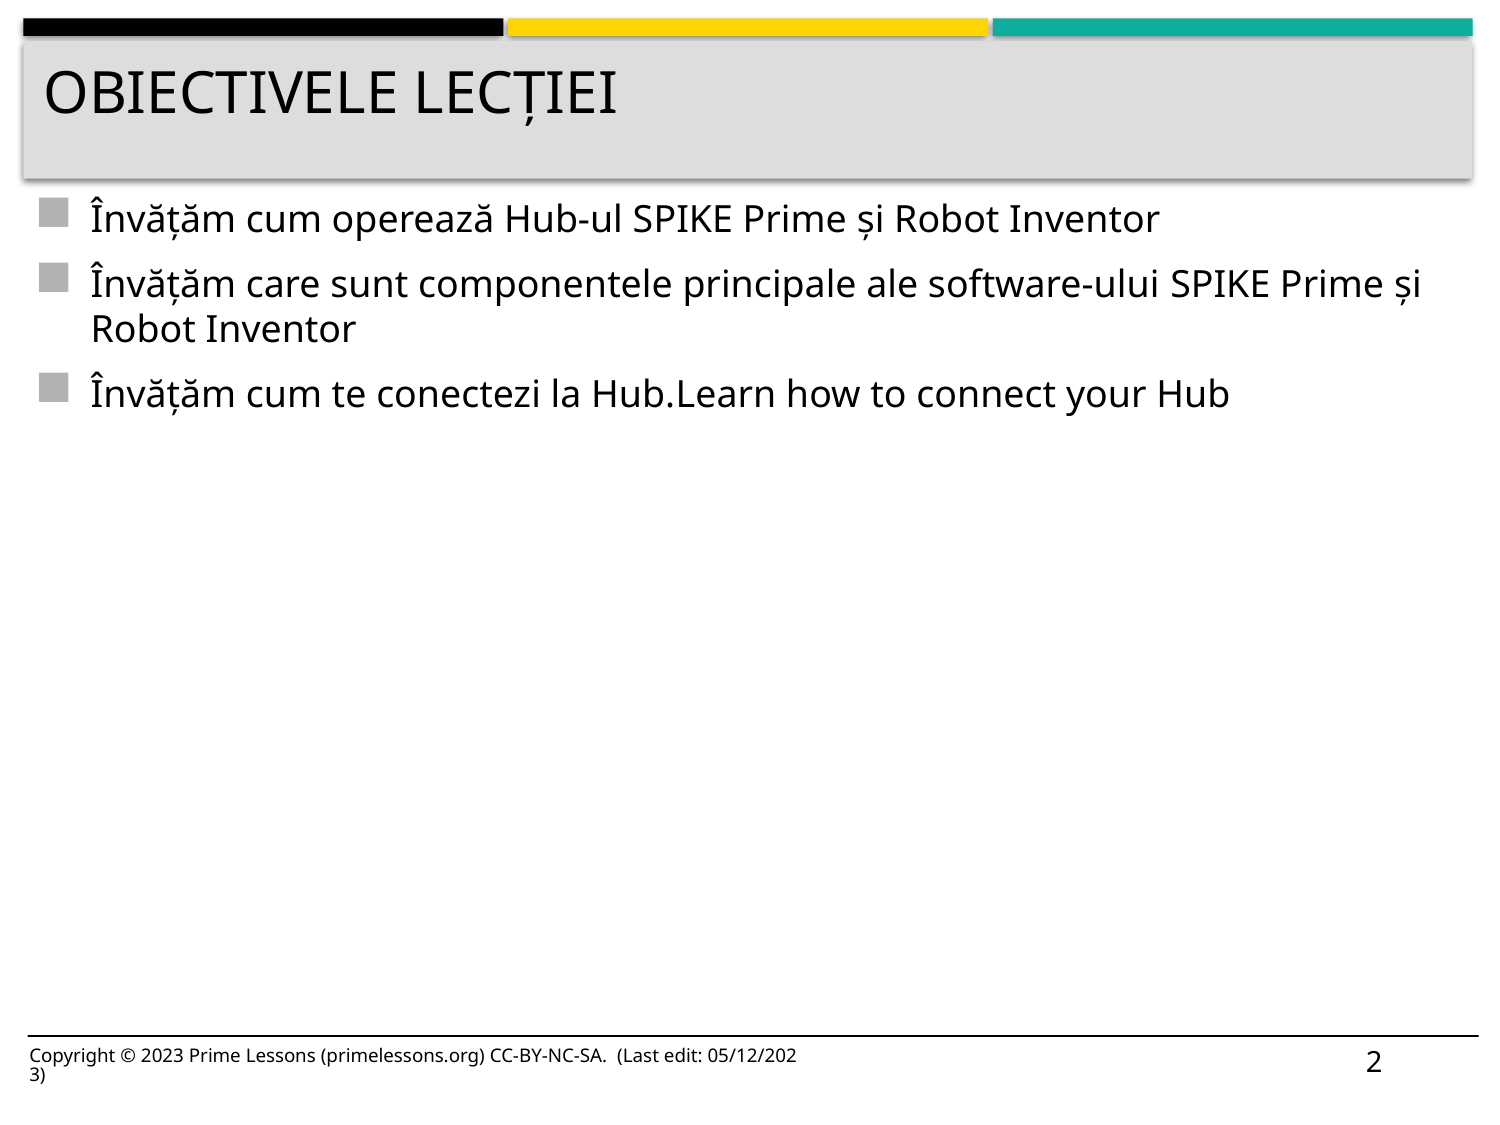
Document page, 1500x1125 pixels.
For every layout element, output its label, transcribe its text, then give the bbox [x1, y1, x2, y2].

title Obiectivele lecției [28, 48, 1464, 172]
slide_number 2 [1351, 1036, 1478, 1097]
footer Copyright © 2023 Prime Lessons (primelessons.org) CC-BY-NC-SA. (Last edit: 05/12/2023) [14, 1036, 814, 1097]
list Învățăm cum operează Hub-ul SPIKE Prime și Robot Inventor Învățăm care sunt componentele principale ale software-ului SPIKE Prime și Robot Inventor Învățăm cum te conectezi la Hub.Learn how to connect your Hub [25, 187, 1475, 583]
